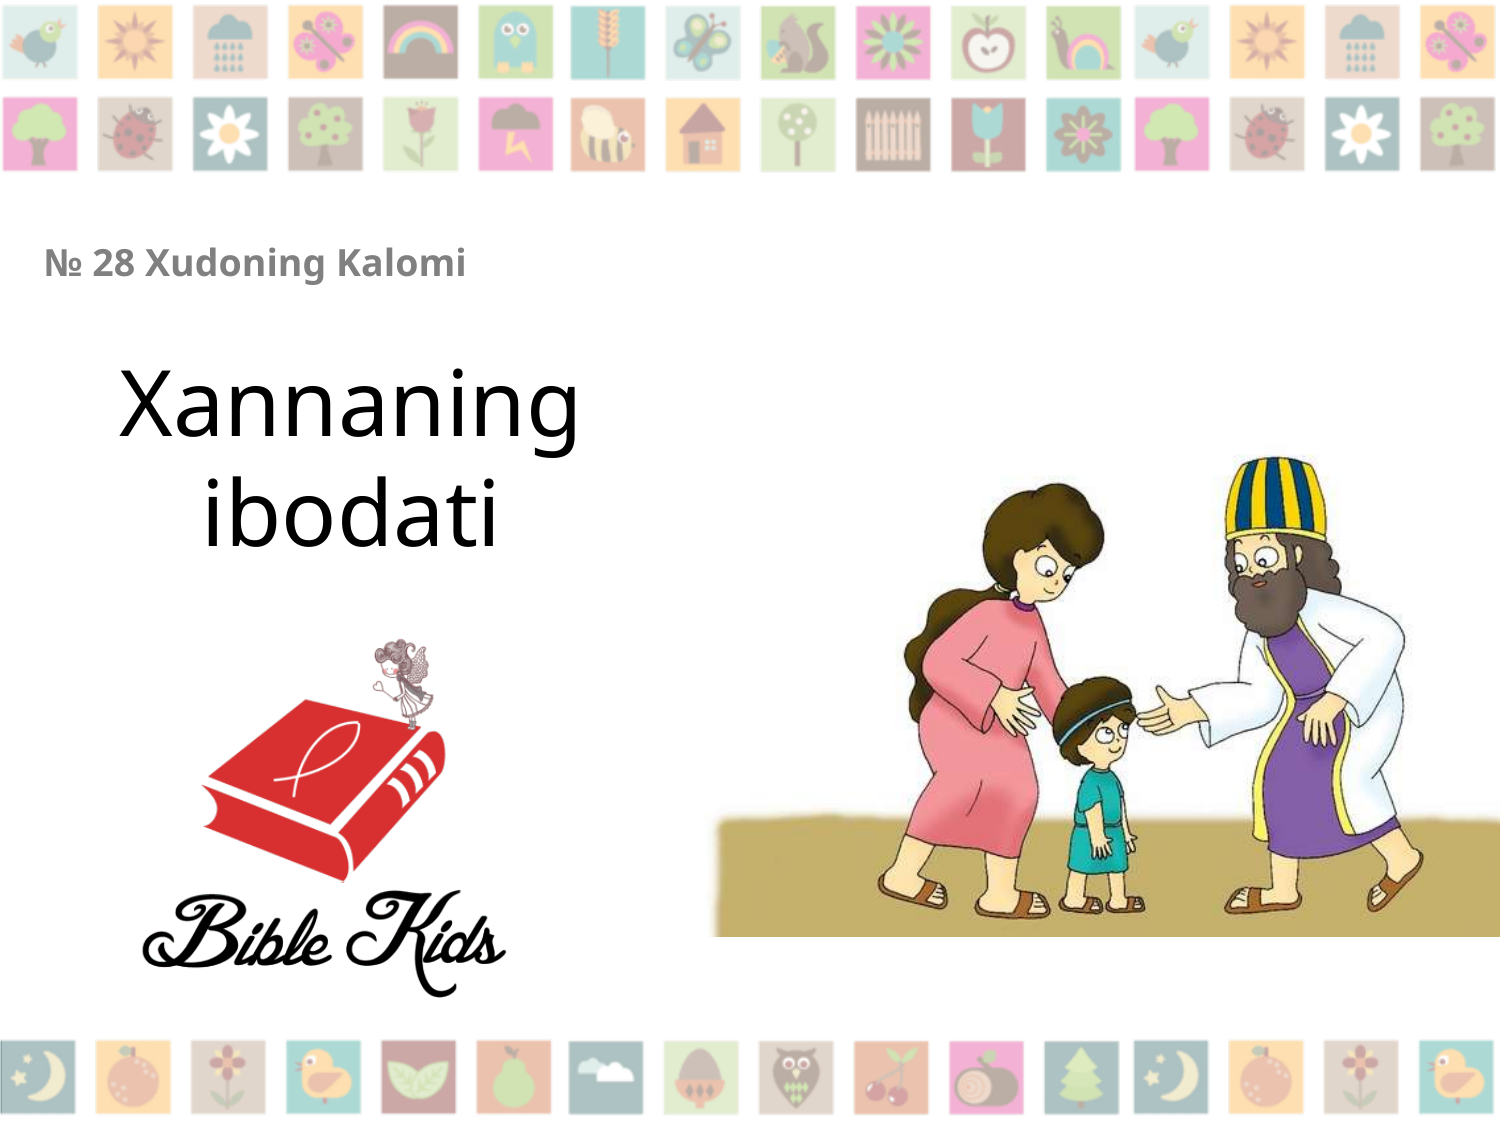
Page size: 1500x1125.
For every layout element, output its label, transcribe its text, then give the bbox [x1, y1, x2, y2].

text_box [0, 3, 1500, 181]
text_box № 28 Xudoning Kalomi [29, 231, 543, 292]
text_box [0, 1028, 1500, 1118]
text_box Xannaning ibodati [29, 336, 638, 572]
picture [117, 600, 544, 1027]
picture [643, 328, 1500, 937]
